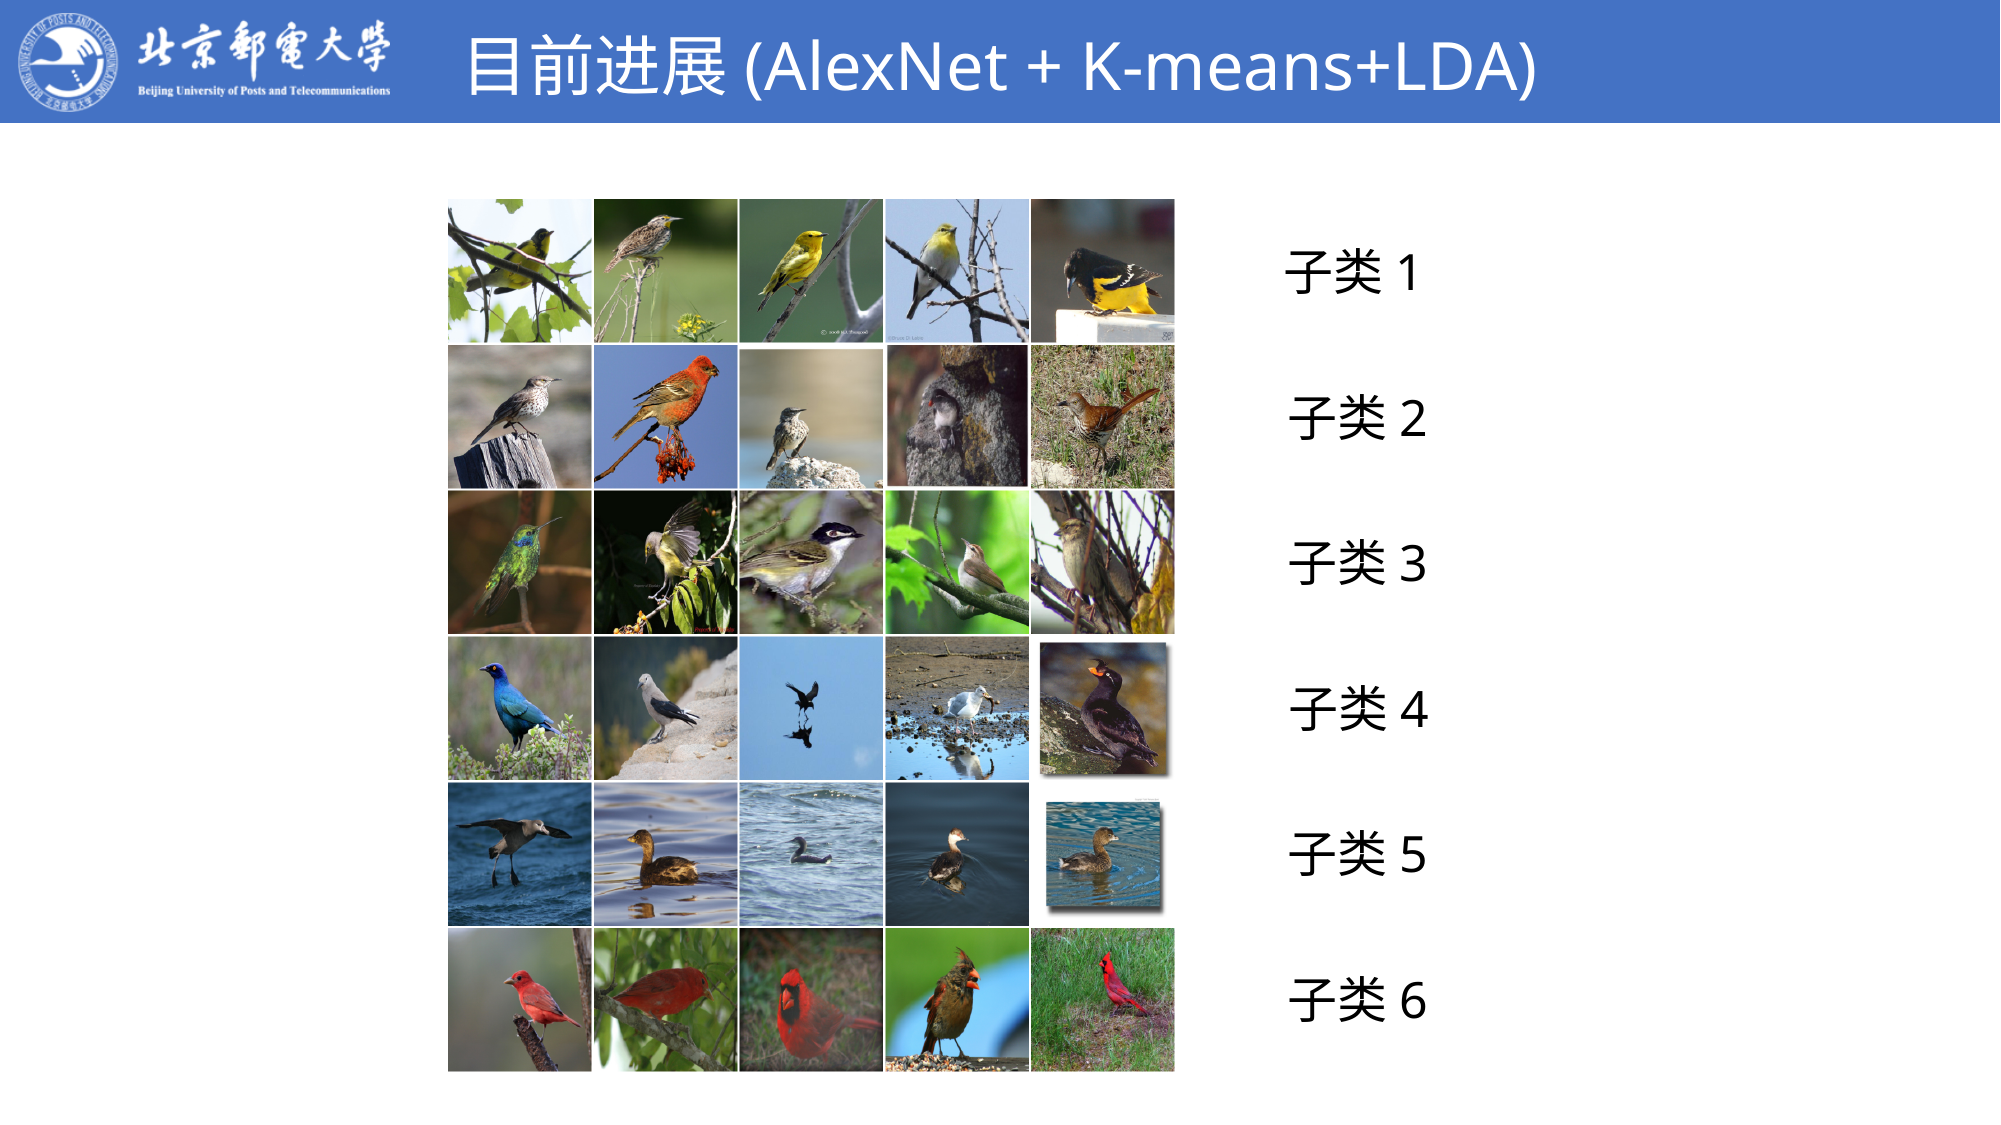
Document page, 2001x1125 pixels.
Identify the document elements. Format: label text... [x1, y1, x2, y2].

text_box 子类2 [1273, 378, 1444, 454]
text_box 子类4 [1273, 670, 1444, 745]
text_box 子类1 [1268, 233, 1439, 308]
text_box 子类3 [1273, 524, 1444, 600]
text_box 目前进展(AlexNet + K-means+LDA) [430, 16, 1570, 111]
text_box 子类6 [1273, 961, 1444, 1036]
picture [18, 13, 390, 112]
text_box 子类5 [1273, 815, 1444, 891]
text_box [0, 0, 2000, 124]
picture [446, 197, 1175, 1072]
